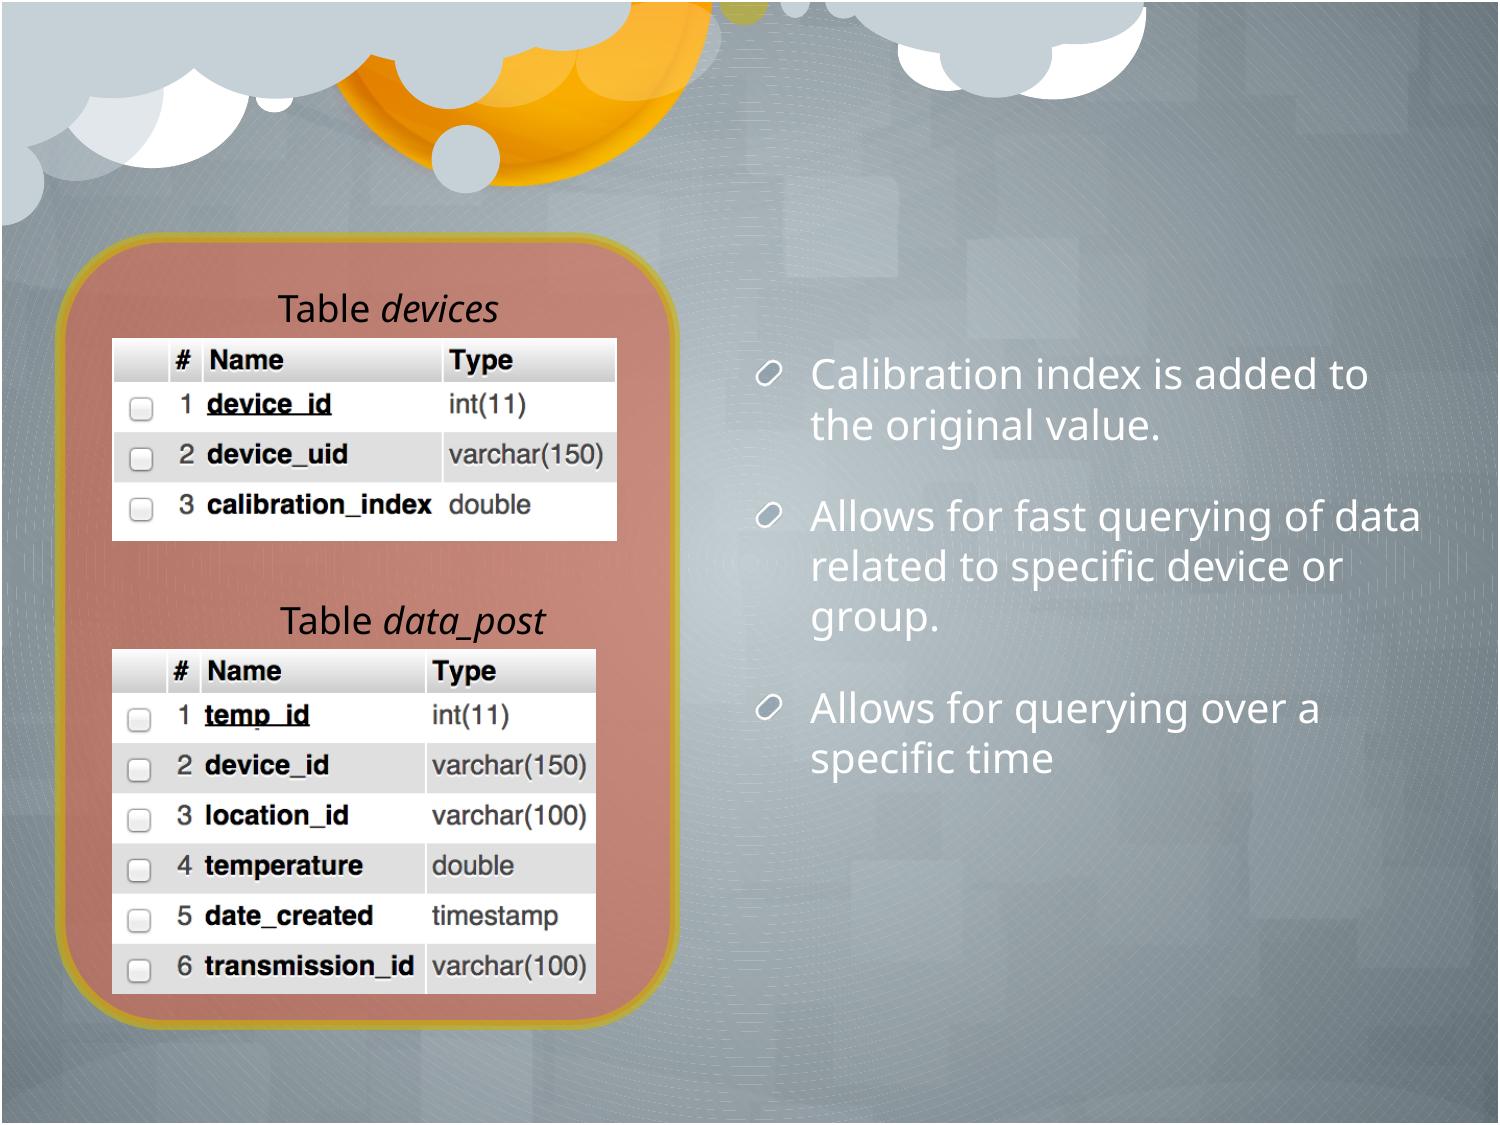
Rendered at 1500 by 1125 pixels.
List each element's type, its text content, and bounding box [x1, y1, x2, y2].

text_box Table data_post [265, 589, 561, 647]
picture [753, 358, 785, 388]
text_box Table devices [263, 277, 525, 336]
picture [753, 692, 785, 722]
picture [753, 500, 785, 530]
list Calibration index is added to the original value. Allows for fast querying of data related to specific device or group. Allows for querying over a specific time [738, 340, 1438, 1125]
picture [2, 2, 1498, 1123]
